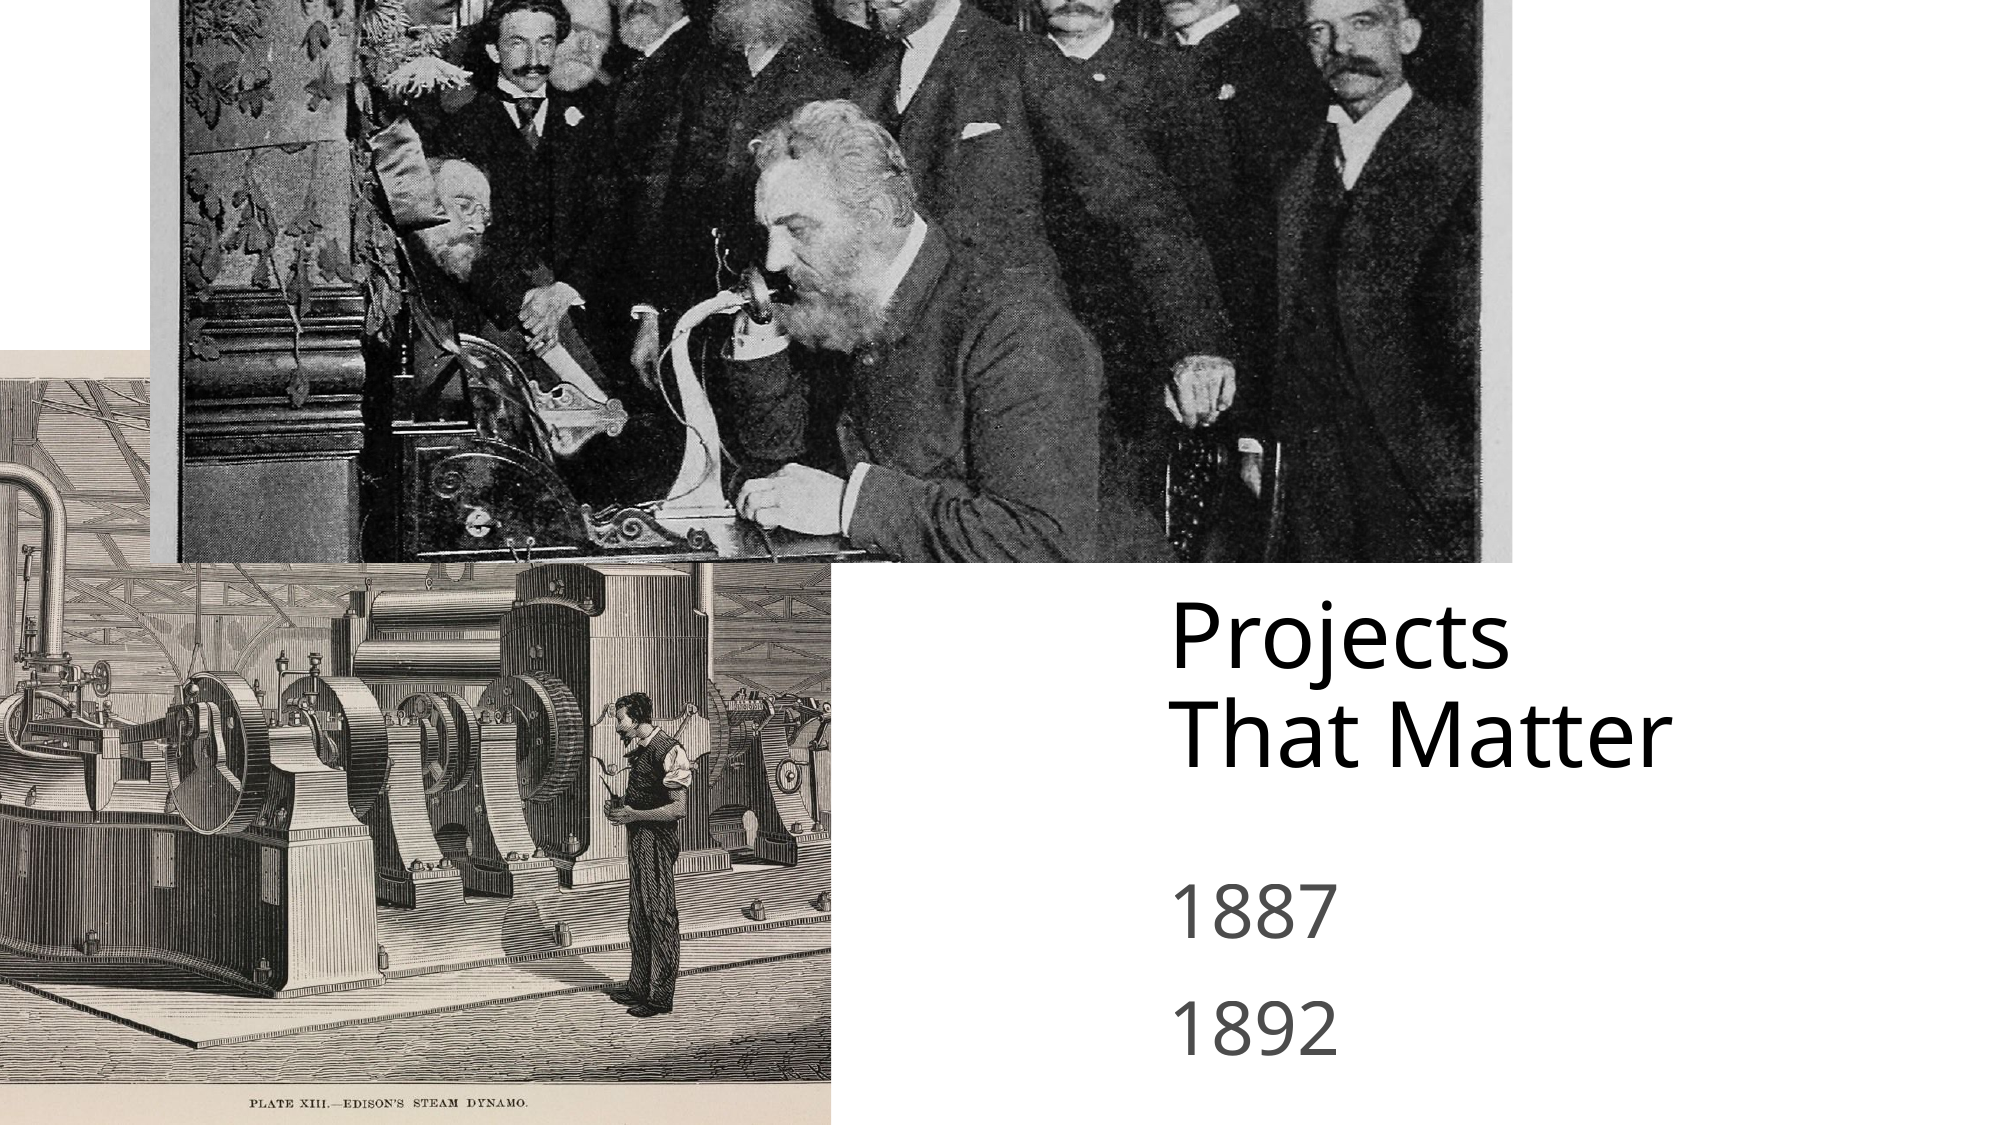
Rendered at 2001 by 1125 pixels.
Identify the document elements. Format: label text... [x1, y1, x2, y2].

text_box 1887 1892 [1168, 829, 1751, 1078]
text_box Projects That Matter [1168, 581, 1850, 795]
picture [0, 0, 1513, 1125]
